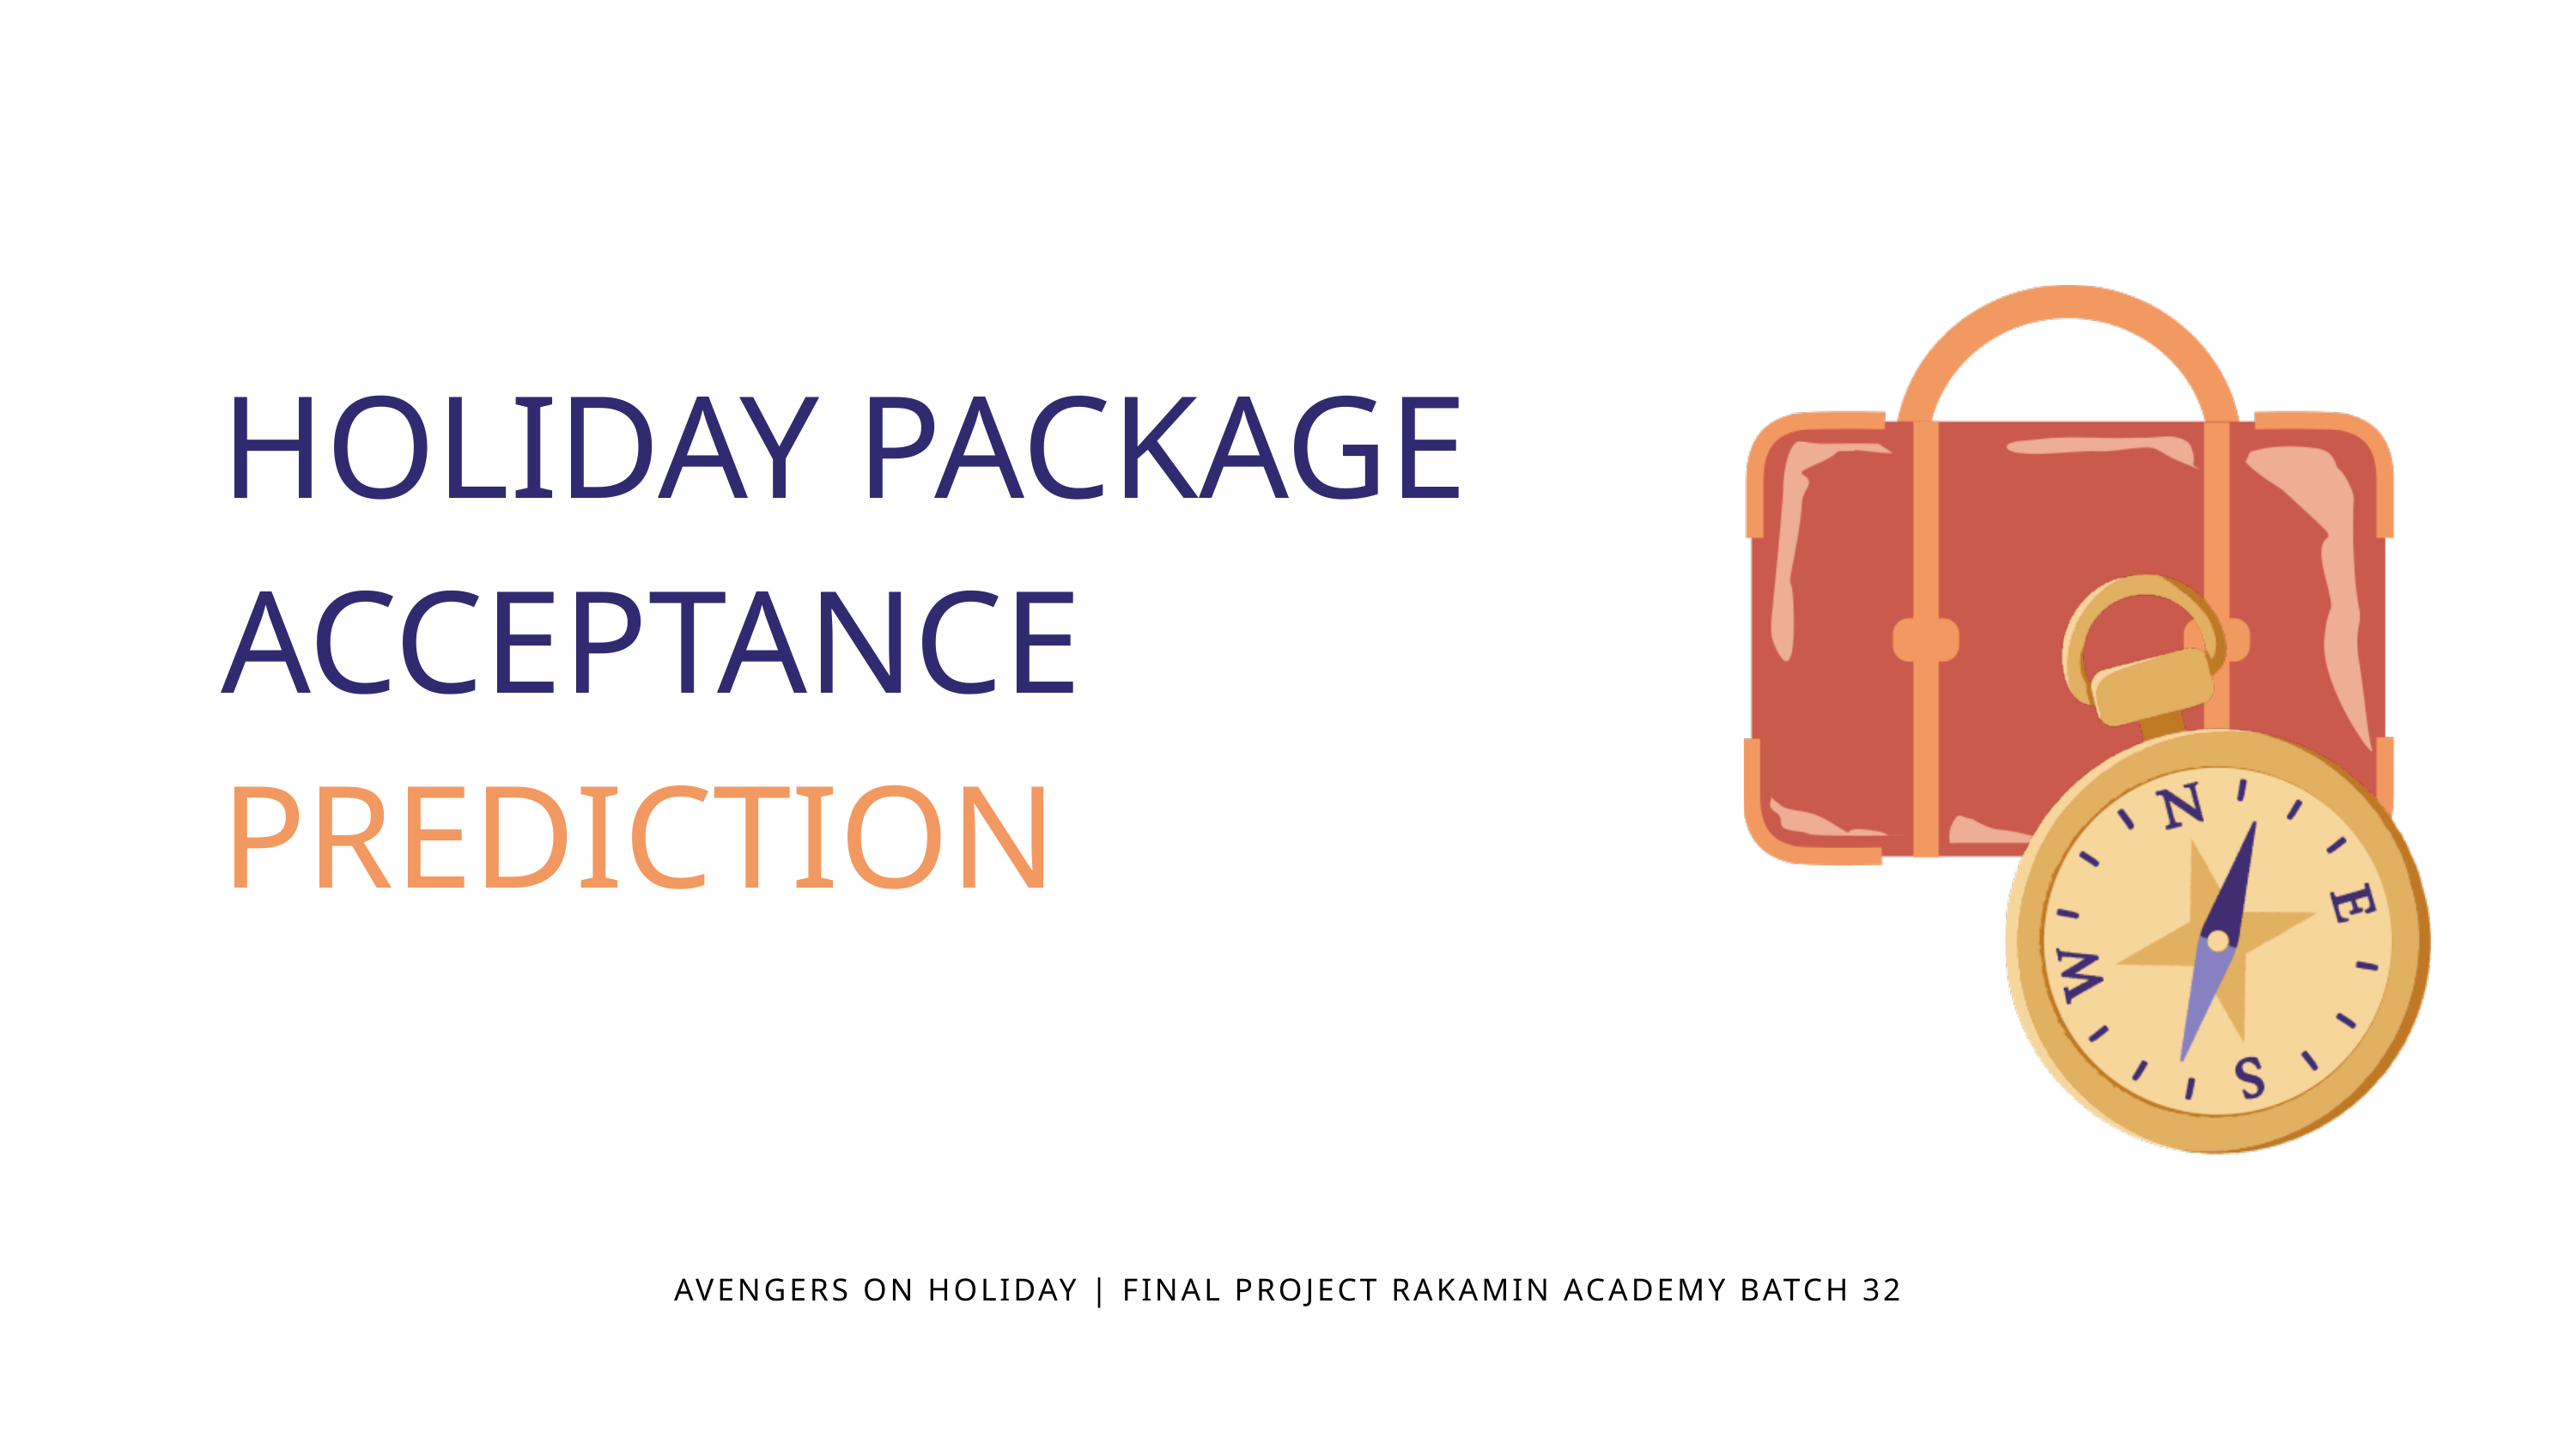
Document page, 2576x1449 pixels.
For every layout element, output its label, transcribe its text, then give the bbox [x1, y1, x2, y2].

text_box [1743, 285, 2395, 865]
text_box [2005, 574, 2432, 1155]
text_box AVENGERS ON HOLIDAY | FINAL PROJECT RAKAMIN ACADEMY BATCH 32 [636, 1264, 1940, 1307]
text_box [221, 346, 1677, 1199]
